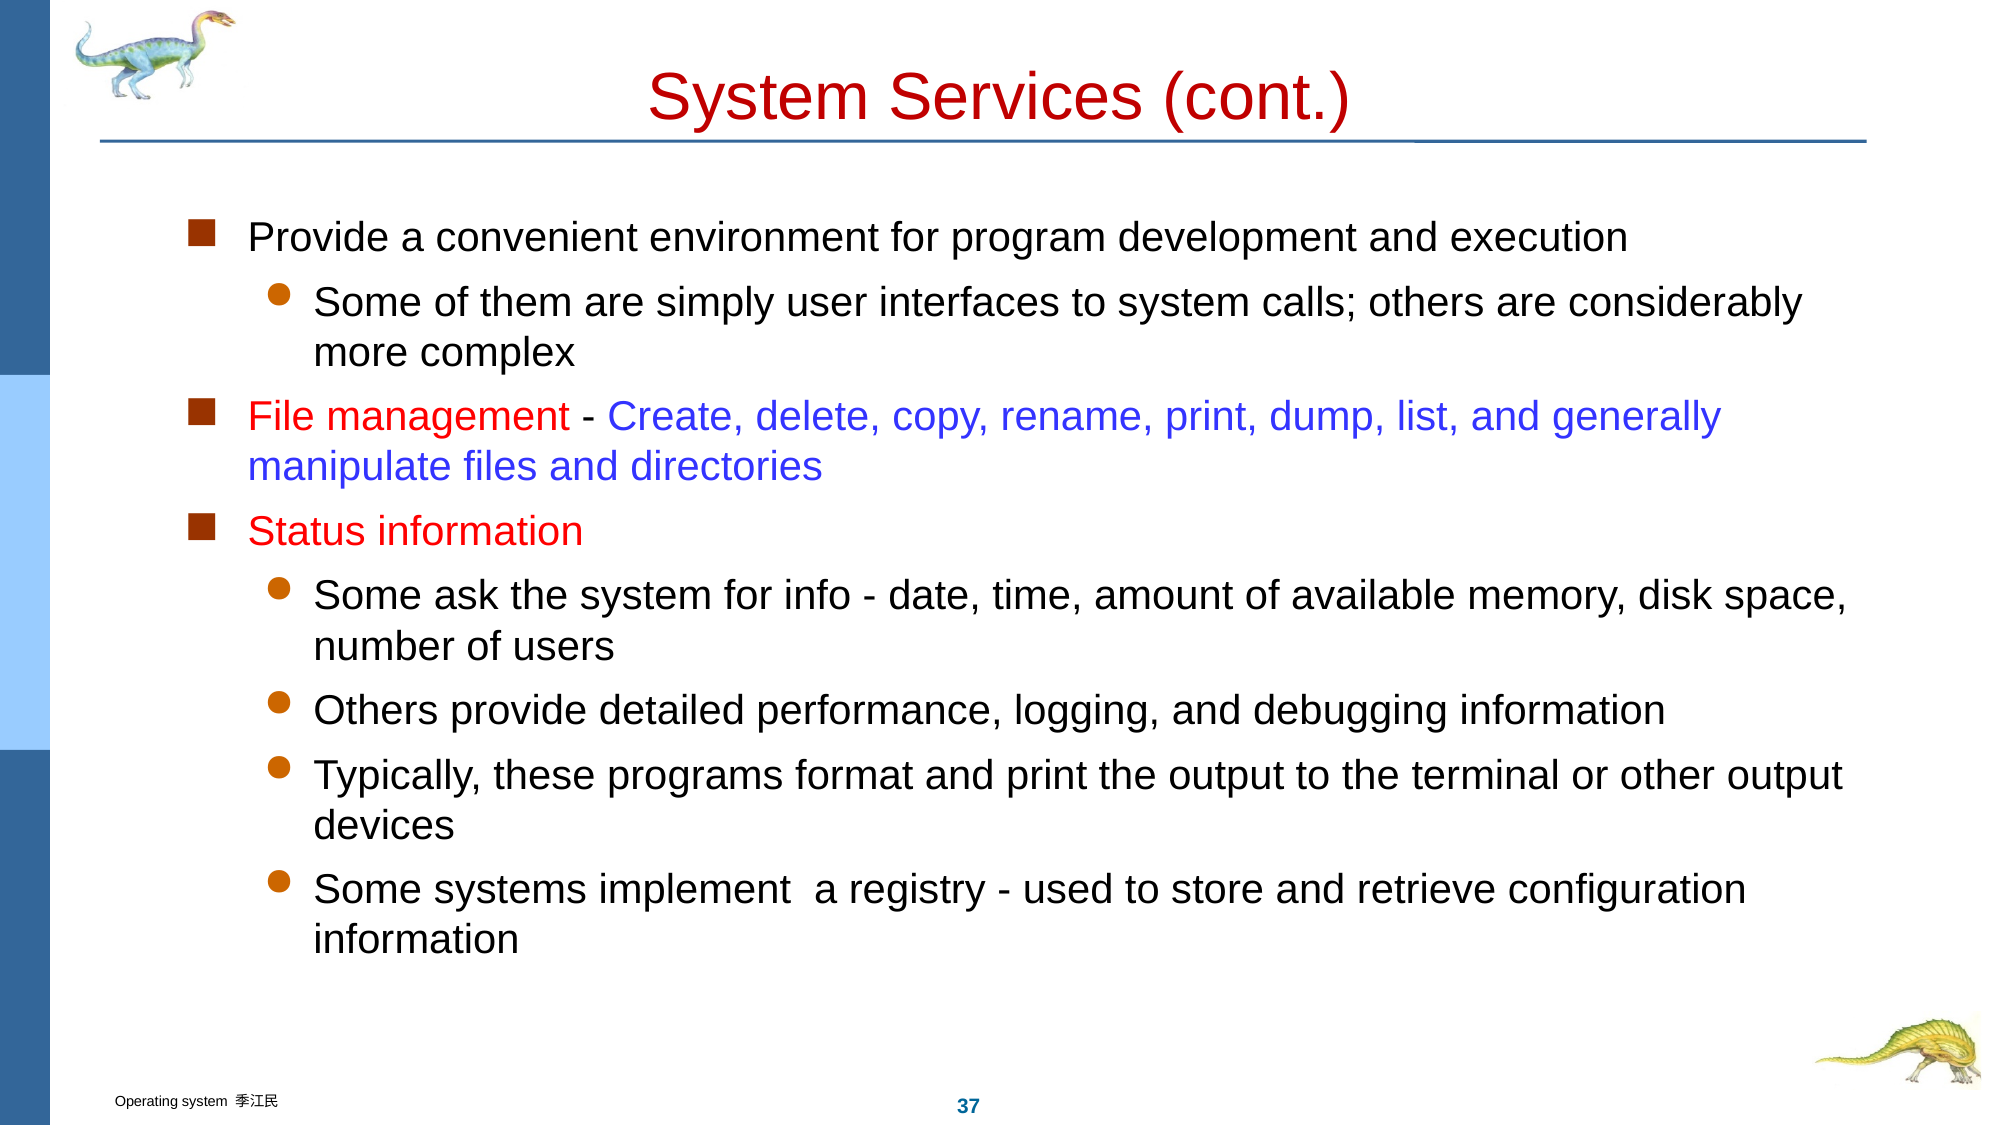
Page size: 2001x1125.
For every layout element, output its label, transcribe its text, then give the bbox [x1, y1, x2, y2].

picture [62, 0, 253, 109]
list Provide a convenient environment for program development and execution Some of them are simply user interfaces to system calls; others are considerably more complex File management - Create, delete, copy, rename, print, dump, list, and generally manipulate files and directories Status information Some ask the system for info - date, time, amount of available memory, disk space, number of users Others provide detailed performance, logging, and debugging information Typically, these programs format and print the output to the terminal or other output devices Some systems implement a registry - used to store and retrieve configuration information [176, 202, 1900, 946]
title System Services (cont.) [99, 45, 1900, 141]
picture [1812, 1011, 1982, 1090]
